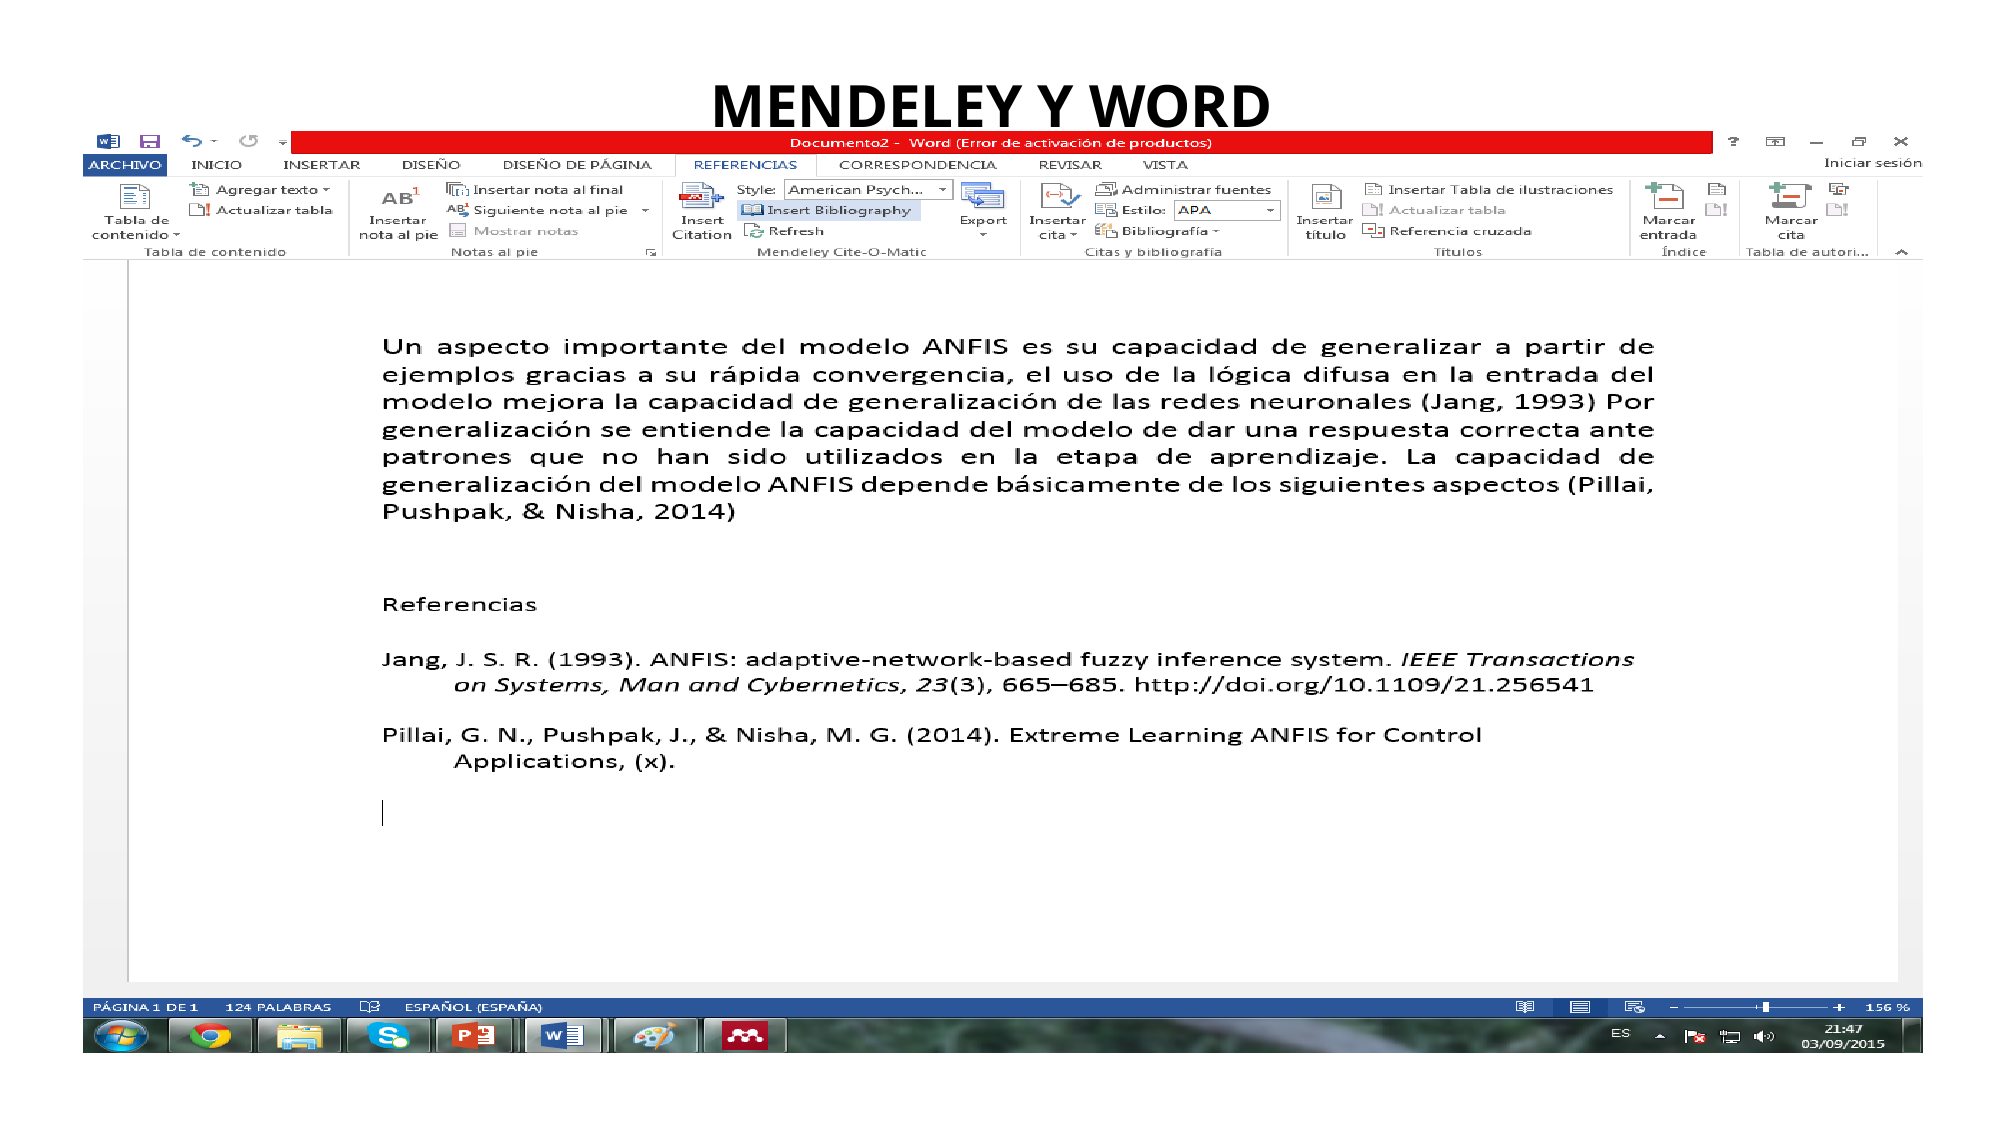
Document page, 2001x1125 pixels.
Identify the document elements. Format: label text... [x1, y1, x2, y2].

picture [83, 131, 1923, 1053]
title MENDELEY Y WORD [129, 0, 1855, 131]
